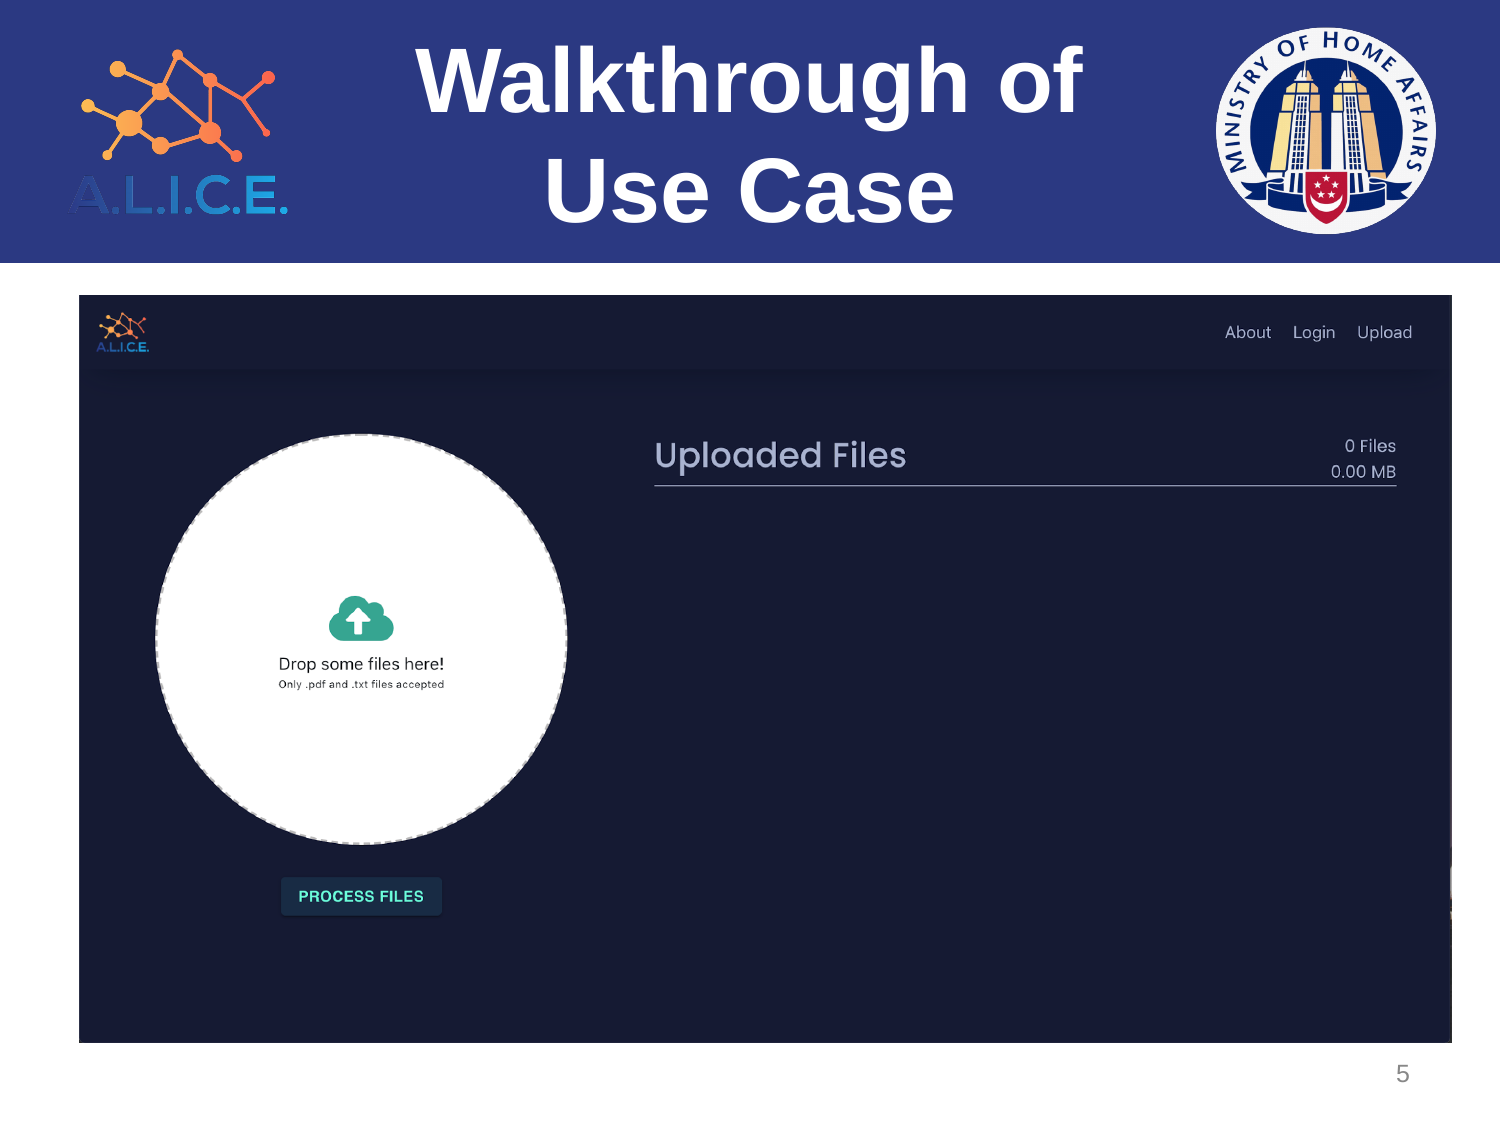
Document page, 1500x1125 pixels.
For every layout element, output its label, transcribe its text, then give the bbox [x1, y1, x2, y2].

picture [79, 295, 1452, 1043]
picture [0, 0, 1500, 263]
title Walkthrough of Use Case [309, 37, 1191, 225]
slide_number ‹#› [1074, 1052, 1425, 1103]
